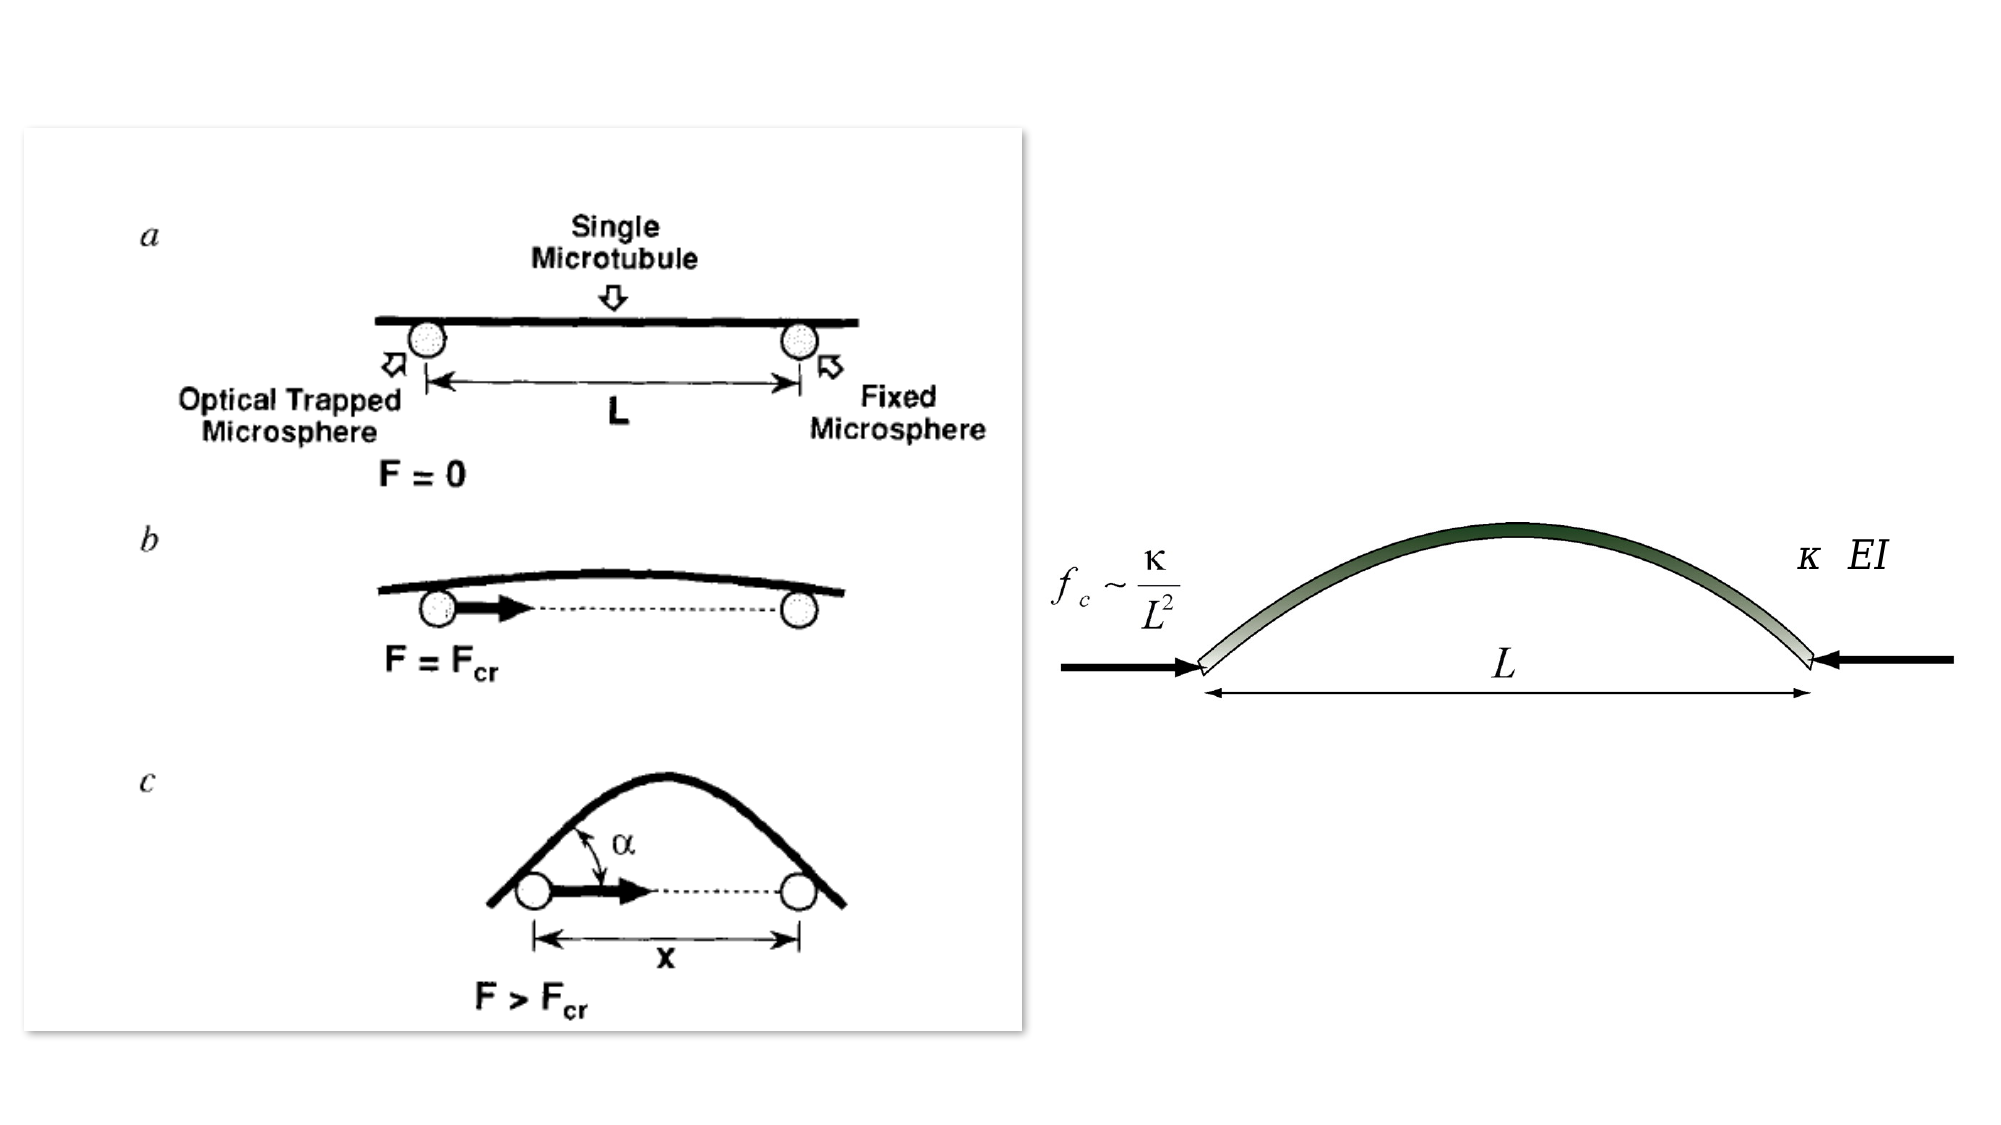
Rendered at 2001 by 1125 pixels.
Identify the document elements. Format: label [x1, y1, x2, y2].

picture [24, 128, 1022, 1031]
picture [1045, 522, 1970, 714]
